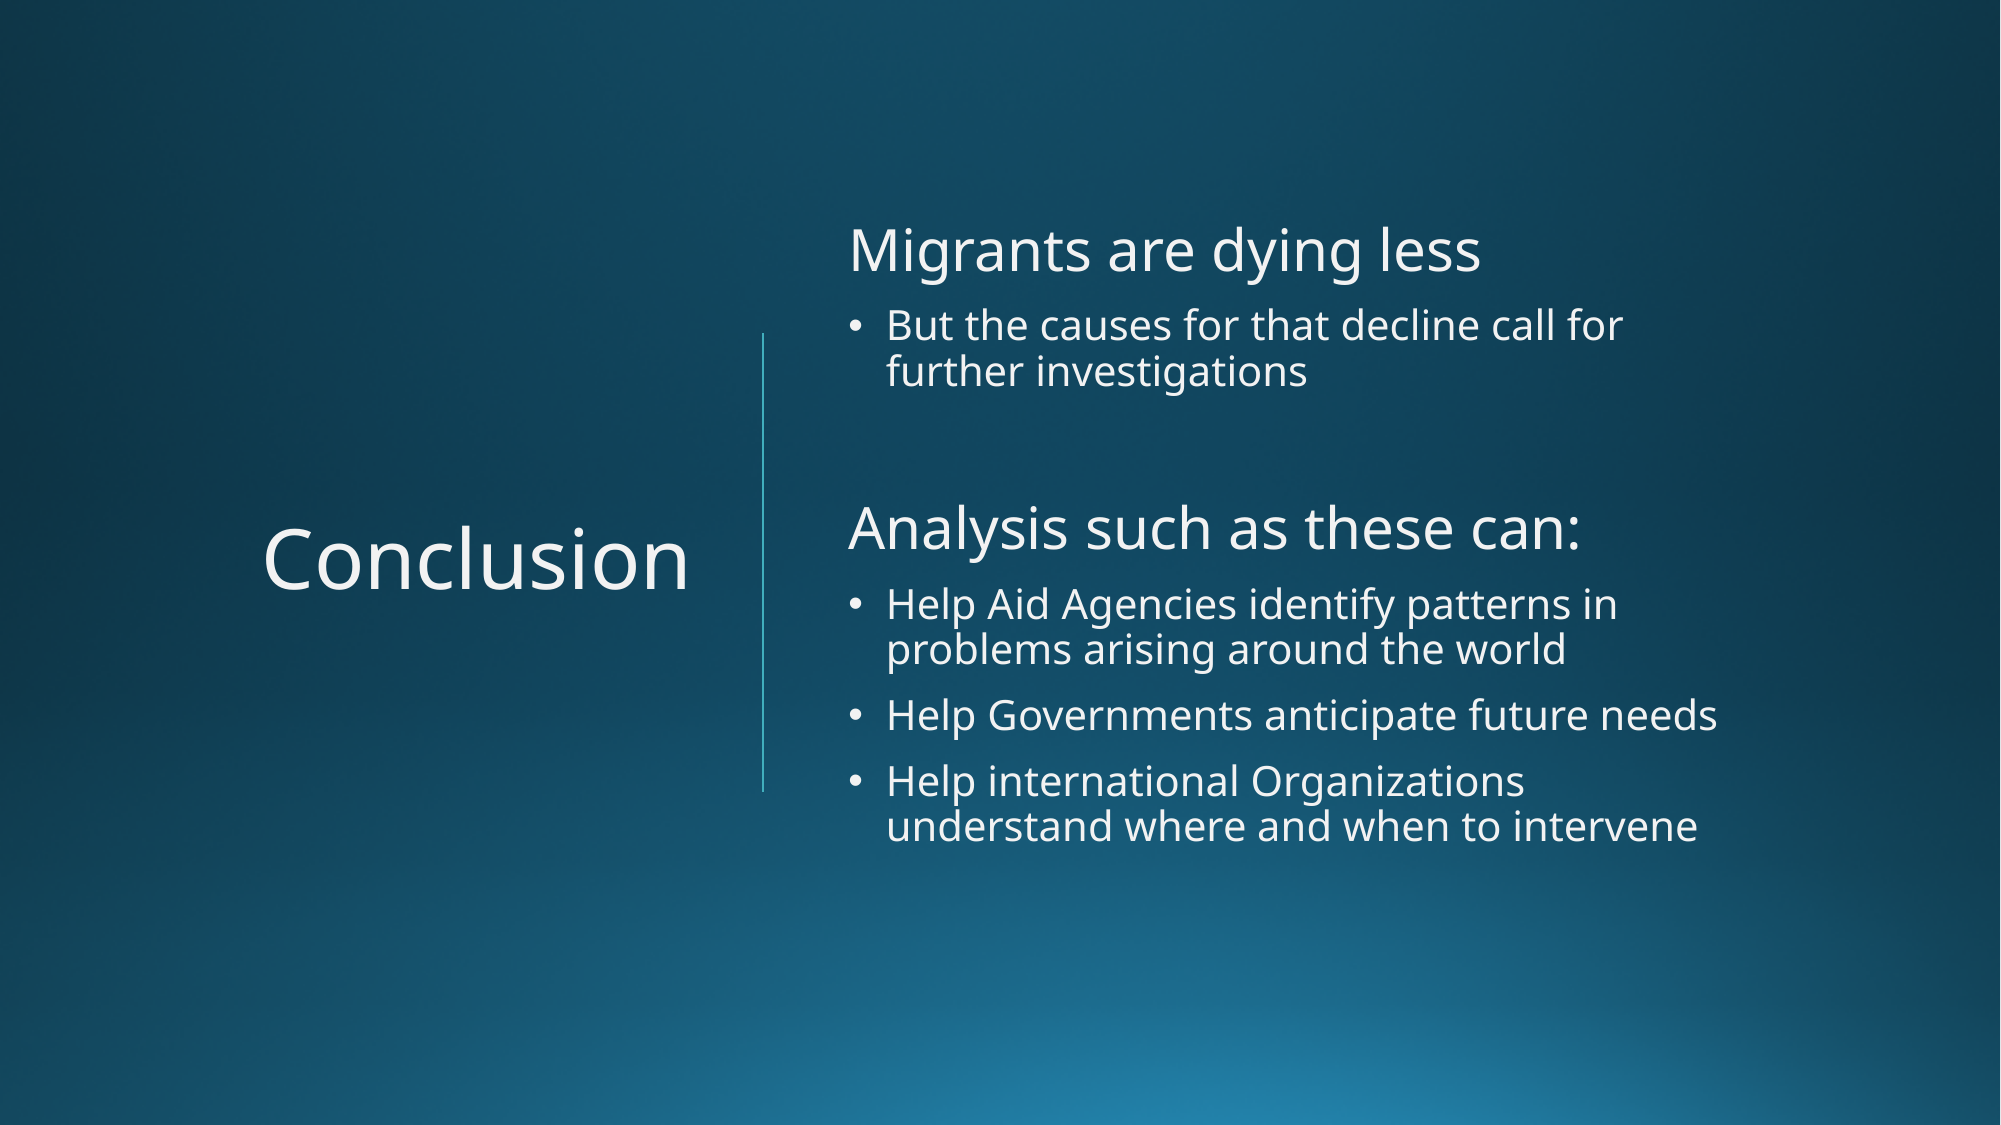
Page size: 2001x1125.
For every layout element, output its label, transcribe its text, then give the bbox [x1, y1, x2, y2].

text_box [0, 0, 2000, 1125]
list Migrants are dying less But the causes for that decline call for further investigations Analysis such as these can: Help Aid Agencies identify patterns in problems arising around the world Help Governments anticipate future needs Help international Organizations understand where and when to intervene [833, 213, 1771, 973]
title Conclusion [137, 183, 708, 942]
